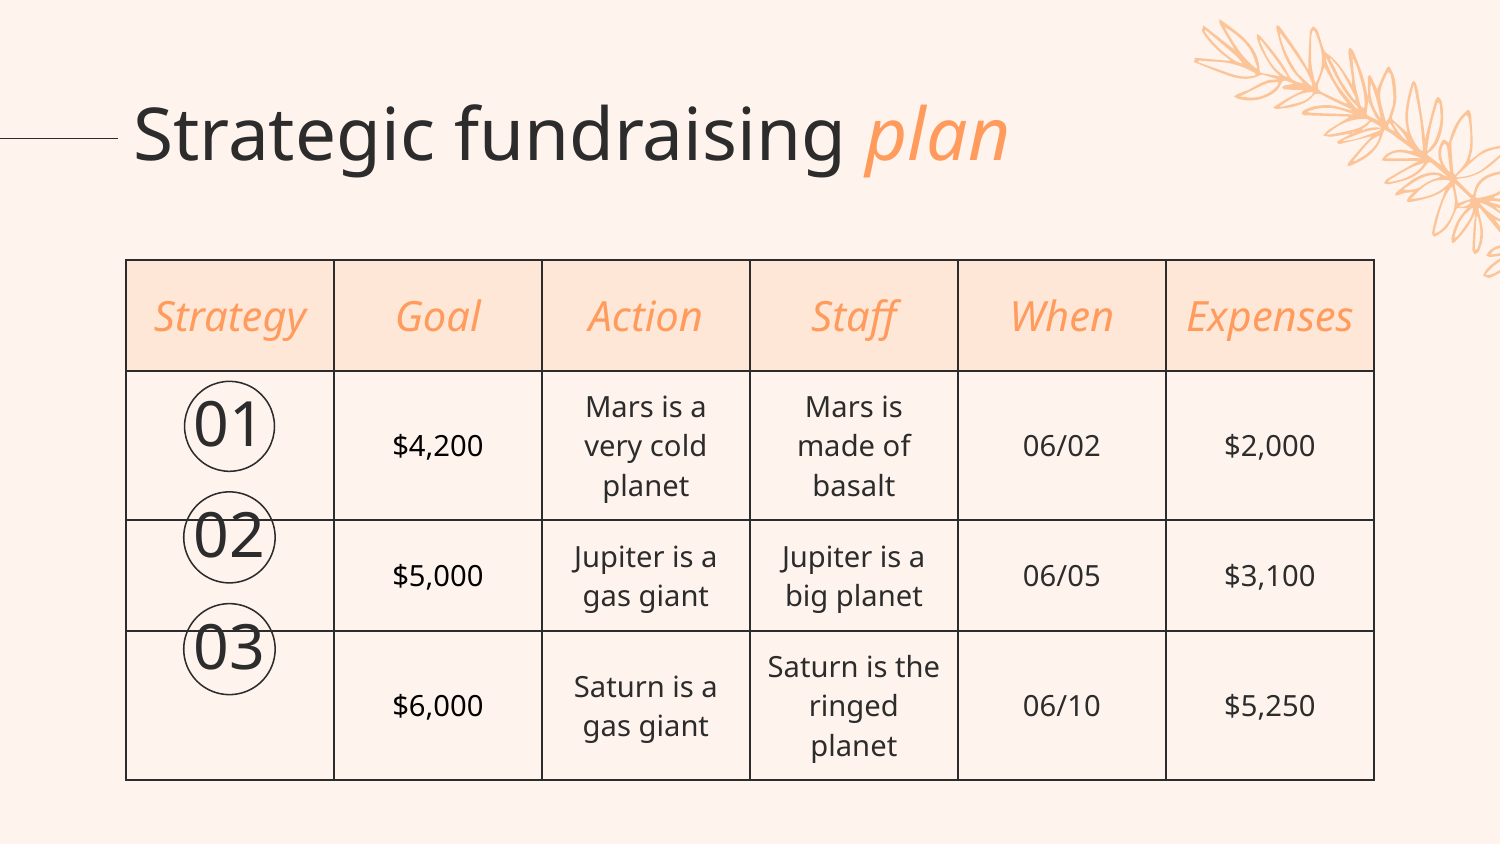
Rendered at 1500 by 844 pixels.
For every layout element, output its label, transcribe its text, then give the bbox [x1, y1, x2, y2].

text_box [195, 603, 264, 619]
table_cell Saturn is the ringed planet [751, 632, 957, 779]
table_cell $3,100 [1167, 521, 1373, 630]
table_cell 06/02 [959, 372, 1165, 519]
table_header Strategy [127, 261, 333, 370]
text_box 03 [176, 619, 282, 669]
table_header Action [543, 261, 749, 370]
table_cell [127, 521, 333, 630]
table_cell $6,000 [335, 632, 541, 779]
table_cell $5,250 [1167, 632, 1373, 779]
text_box [189, 446, 270, 472]
text_box 01 [177, 397, 282, 446]
table_cell [127, 372, 333, 519]
table_cell Jupiter is a big planet [751, 521, 957, 630]
text_box [188, 557, 271, 583]
table_header When [959, 261, 1165, 370]
table_header Goal [335, 261, 541, 370]
text_box [195, 381, 264, 397]
table_header Staff [751, 261, 957, 370]
table_header Expenses [1167, 261, 1373, 370]
title Strategic fundraising plan [118, 72, 1382, 167]
text_box [195, 491, 264, 507]
table_cell 06/10 [959, 632, 1165, 779]
table_cell $5,000 [335, 521, 541, 630]
text_box 02 [176, 507, 282, 557]
table_cell $4,200 [335, 372, 541, 519]
table_cell Saturn is a gas giant [543, 632, 749, 779]
table_cell Mars is a very cold planet [543, 372, 749, 519]
table_cell $2,000 [1167, 372, 1373, 519]
text_box [188, 669, 271, 695]
table_cell Mars is made of basalt [751, 372, 957, 519]
table_cell 06/05 [959, 521, 1165, 630]
table_cell [127, 632, 333, 779]
table_cell Jupiter is a gas giant [543, 521, 749, 630]
